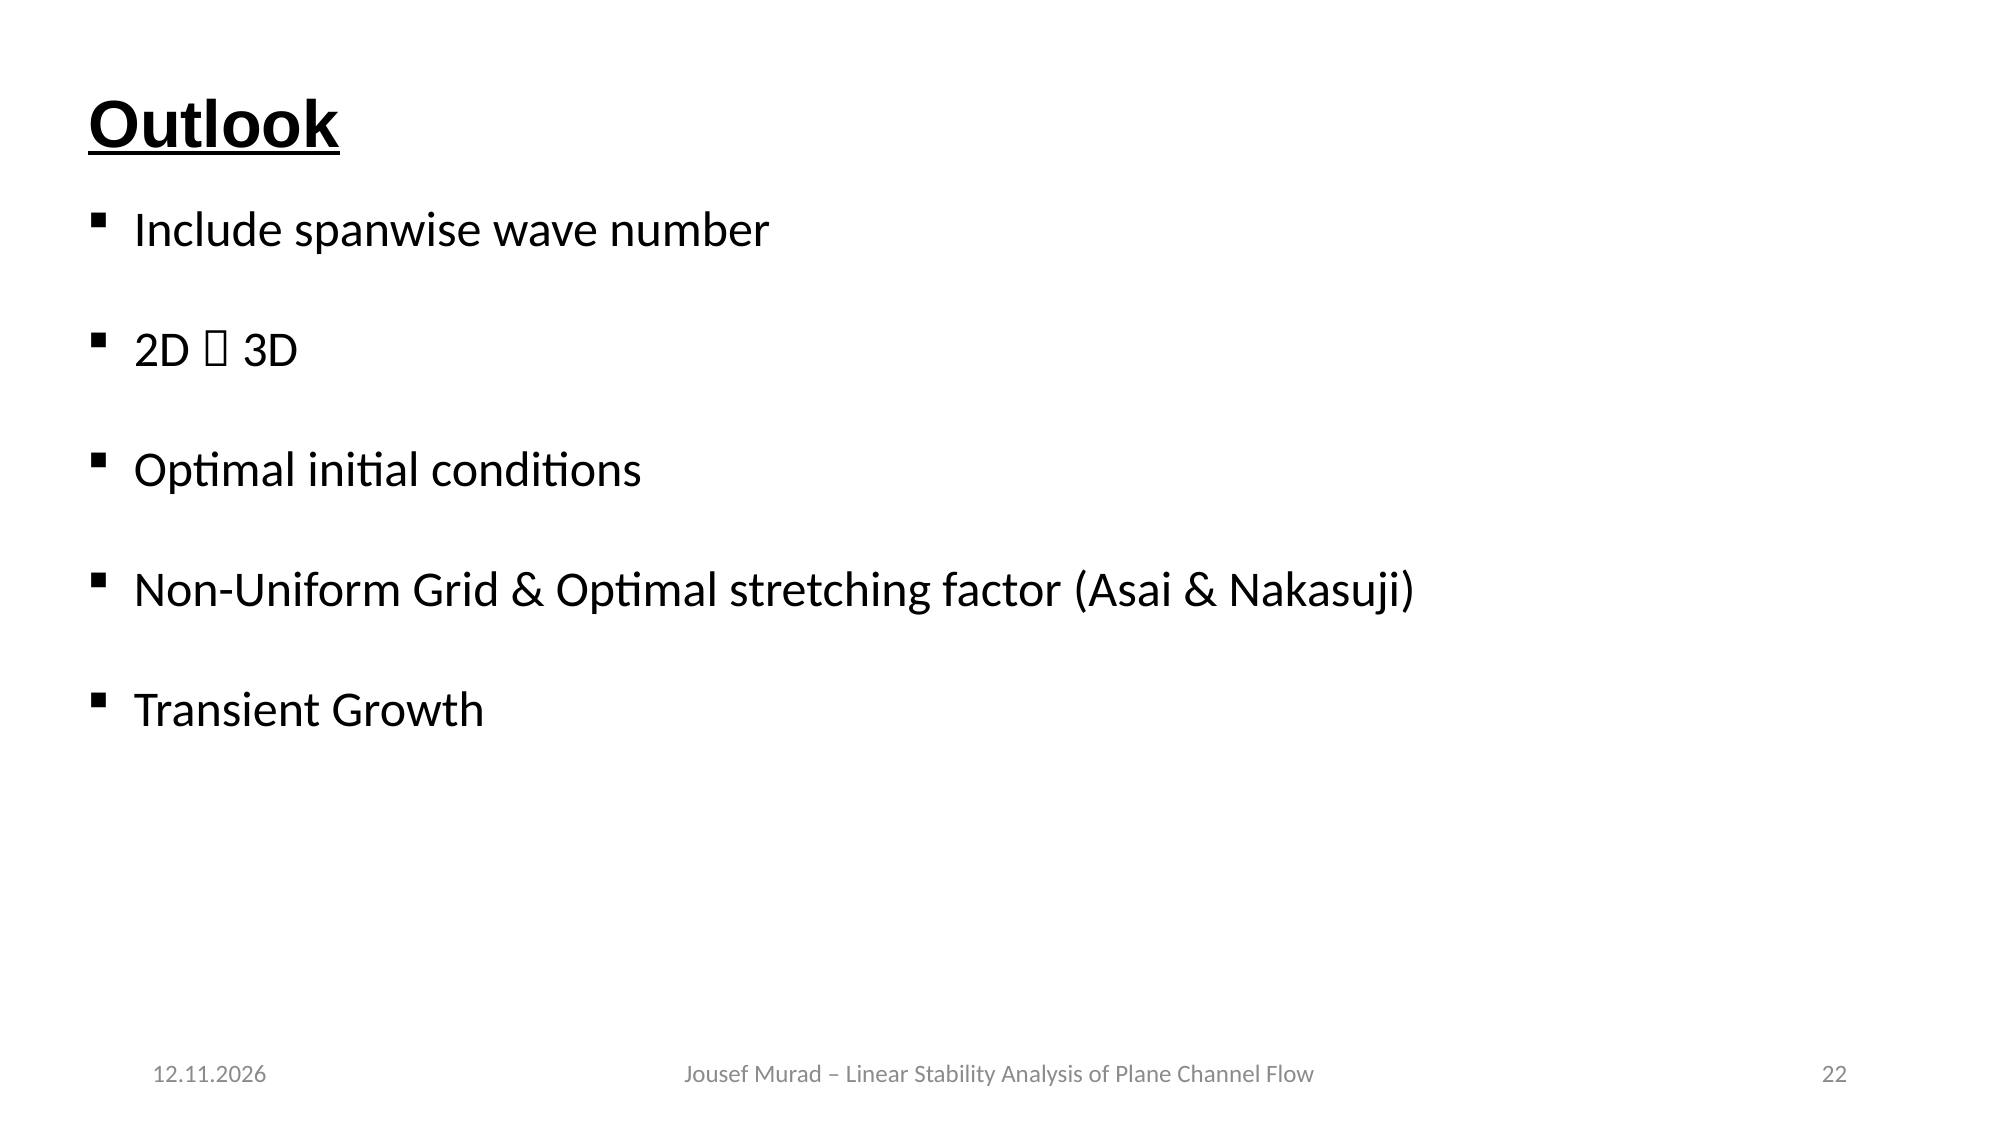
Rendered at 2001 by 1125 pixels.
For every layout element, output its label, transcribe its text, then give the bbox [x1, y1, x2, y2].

text_box Outlook [73, 73, 356, 169]
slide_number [137, 1042, 588, 1103]
slide_number 22 [1412, 1042, 1863, 1103]
footer Jousef Murad – Linear Stability Analysis of Plane Channel Flow [662, 1042, 1338, 1103]
